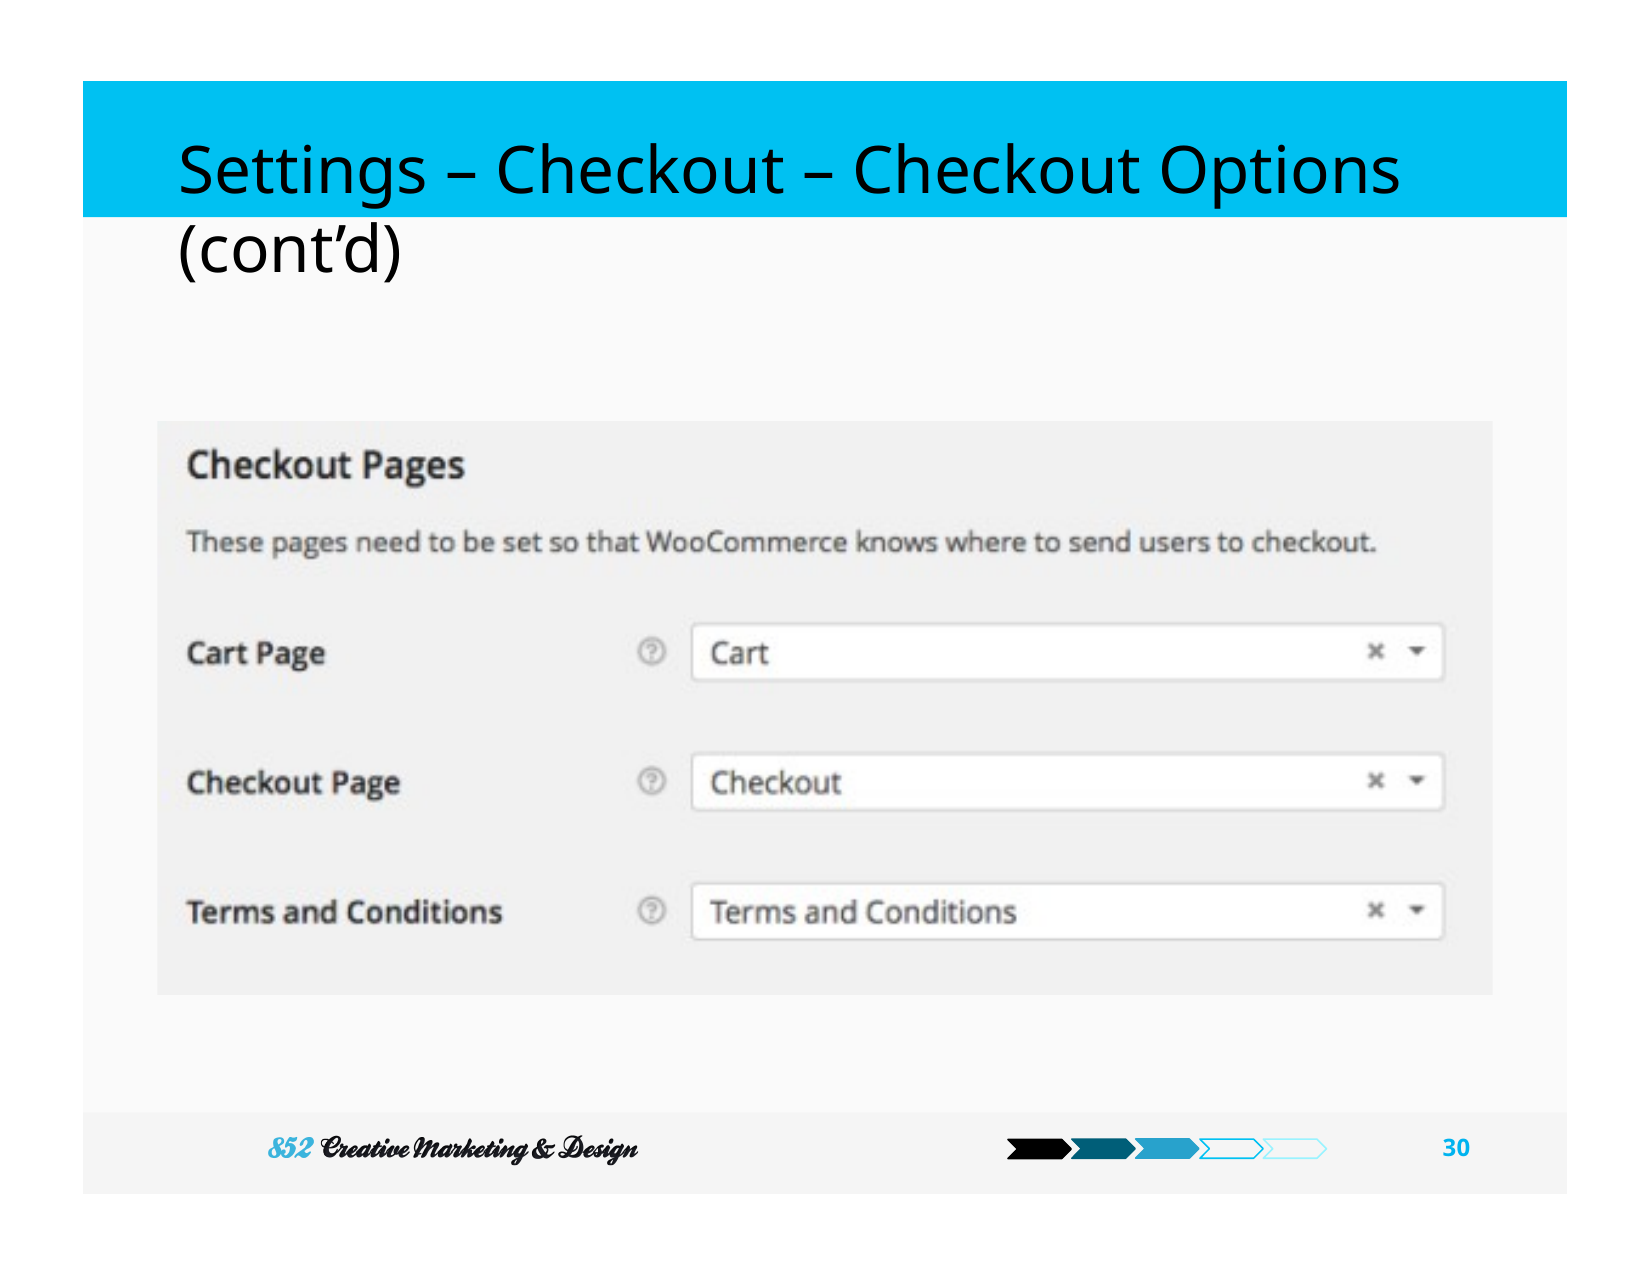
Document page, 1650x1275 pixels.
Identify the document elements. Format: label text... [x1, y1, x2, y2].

slide_number 100 [1438, 1129, 1484, 1275]
text_box [157, 421, 1493, 995]
text_box [1199, 1139, 1264, 1159]
text_box [1007, 1139, 1072, 1159]
title Settings – Checkout – Checkout Options (cont’d) [176, 125, 1473, 342]
text_box [1135, 1138, 1199, 1159]
text_box [1071, 1139, 1136, 1159]
picture [257, 1124, 645, 1173]
text_box [1263, 1139, 1327, 1159]
